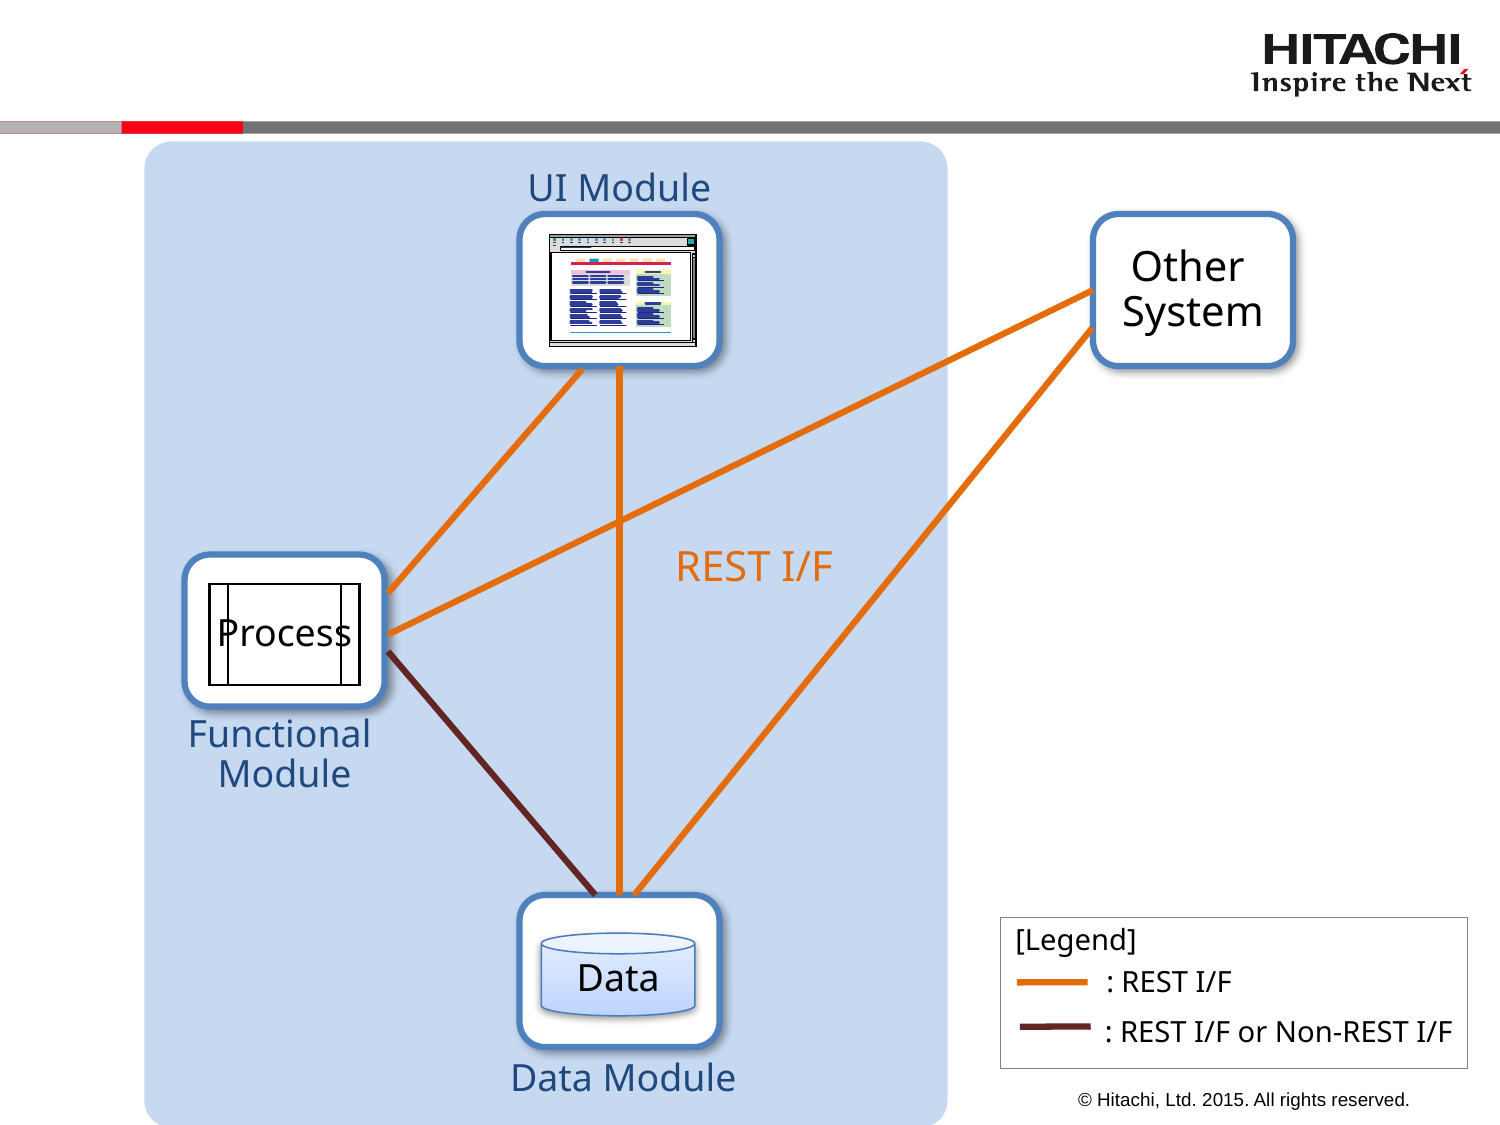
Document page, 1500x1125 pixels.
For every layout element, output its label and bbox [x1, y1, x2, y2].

text_box [144, 141, 1471, 1125]
